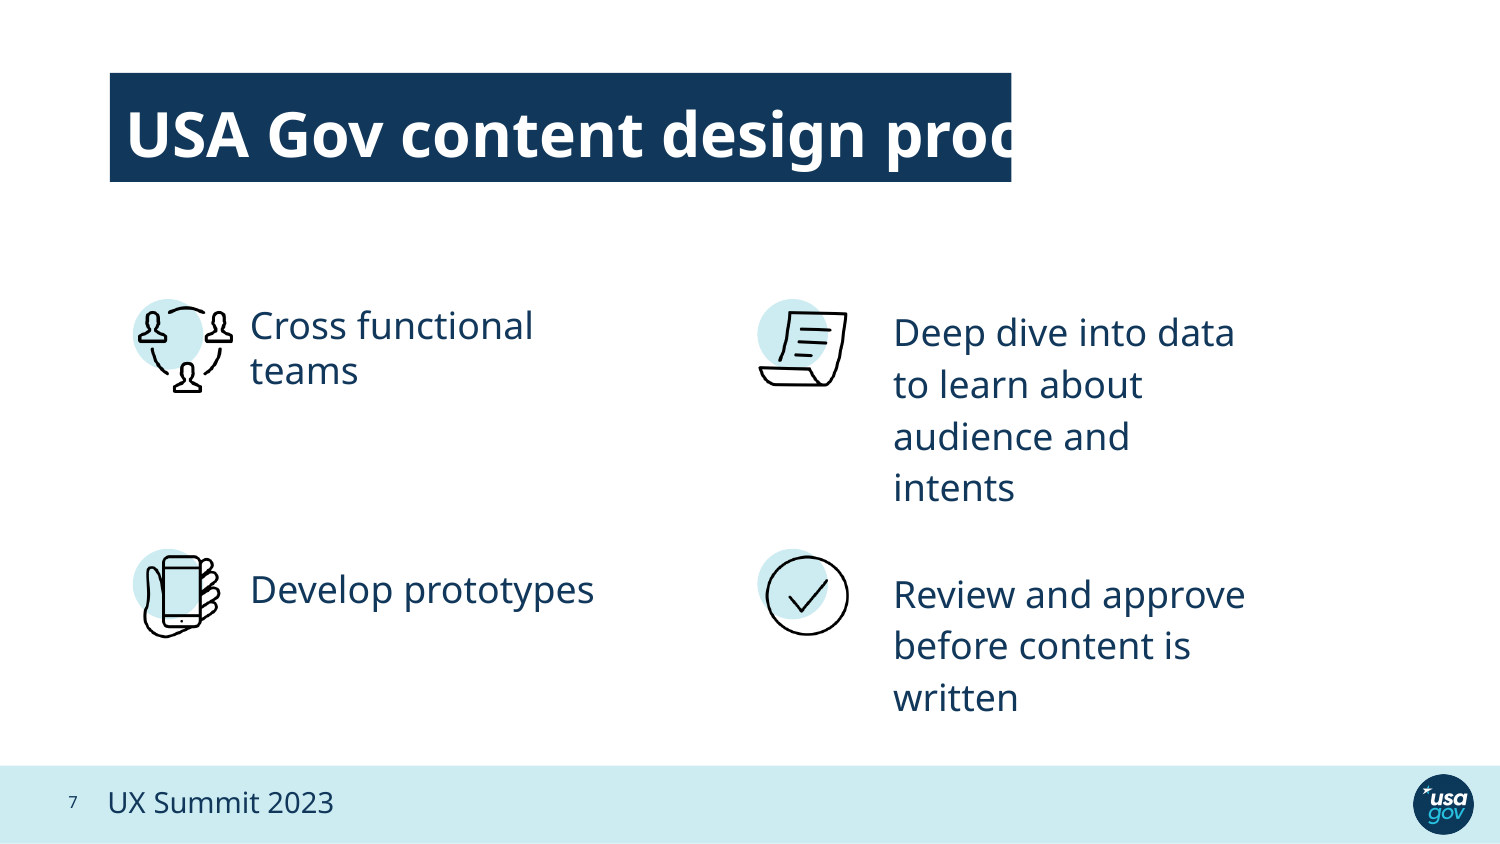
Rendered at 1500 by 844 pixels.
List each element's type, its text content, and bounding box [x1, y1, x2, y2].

text_box Review and approve before content is written [878, 548, 1291, 663]
title USA Gov content design process [109, 80, 1421, 175]
text_box Deep dive into data to learn about audience and intents [878, 287, 1276, 442]
text_box Develop prototypes [235, 544, 647, 659]
picture [1413, 774, 1474, 835]
picture [139, 555, 224, 640]
picture [138, 298, 233, 393]
picture [757, 302, 848, 394]
slide_number 7 [2, 781, 93, 825]
text_box Cross functional teams [235, 287, 633, 442]
picture [764, 554, 850, 637]
